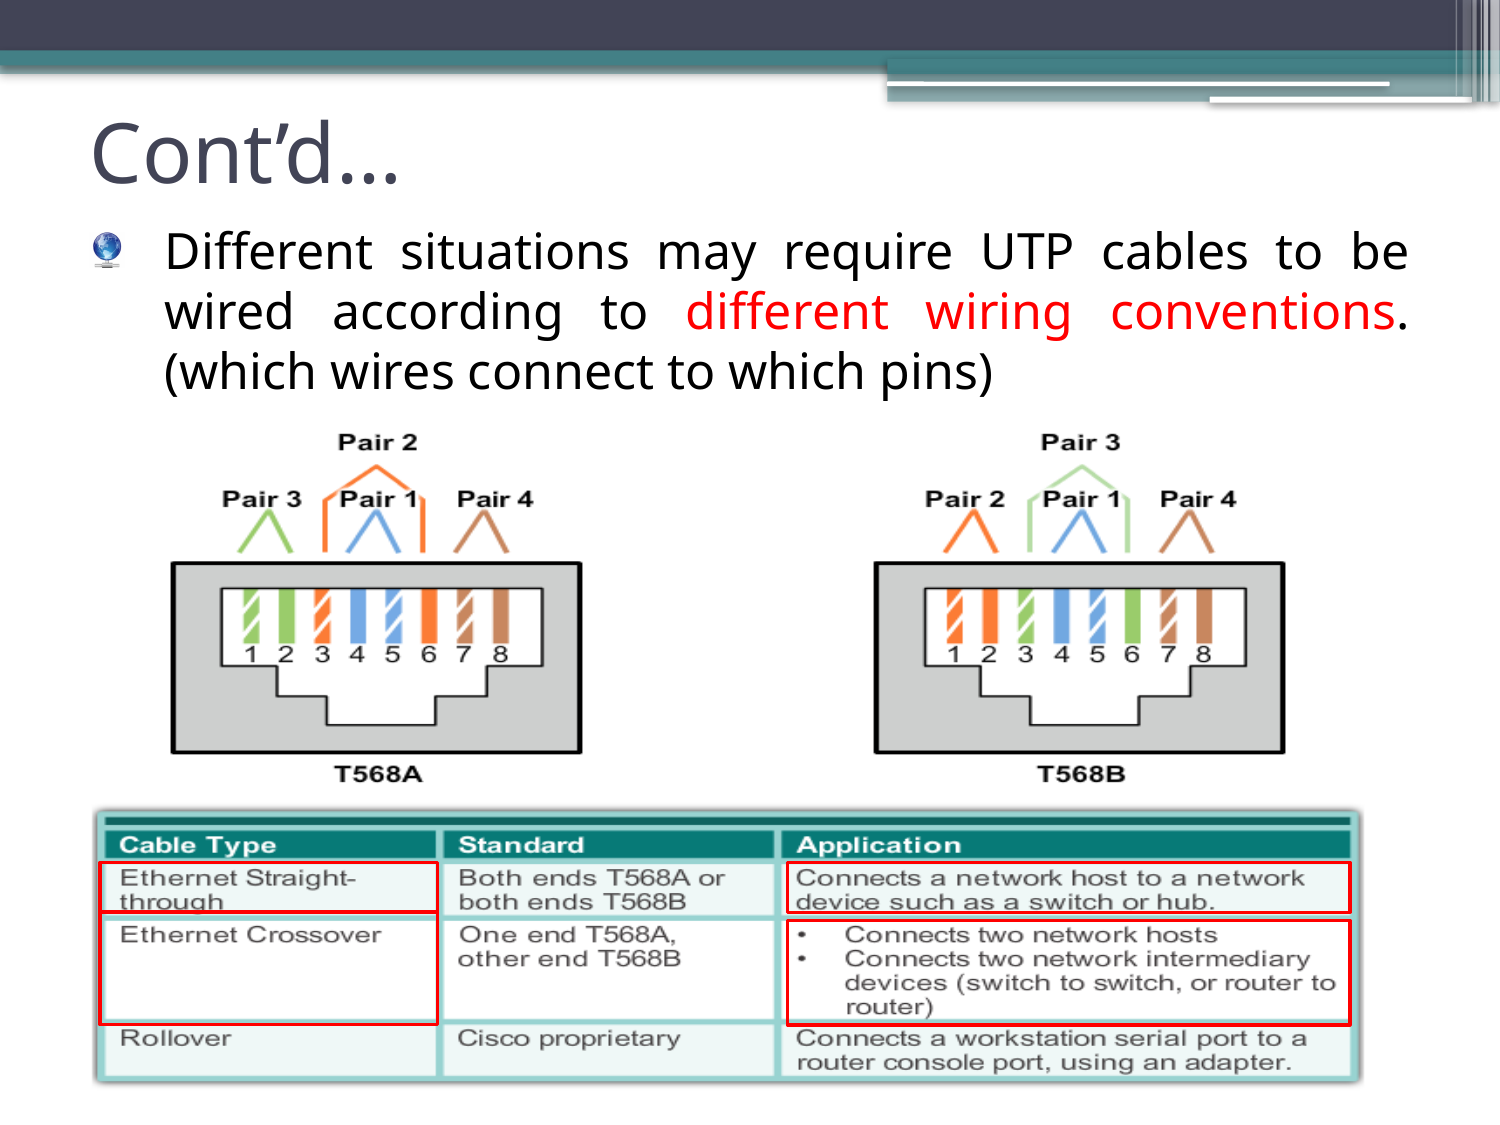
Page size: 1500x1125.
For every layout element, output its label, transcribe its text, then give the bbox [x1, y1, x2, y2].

title Cont’d… [75, 62, 1425, 212]
picture [87, 412, 1413, 1099]
picture [89, 232, 125, 268]
list Different situations may require UTP cables to be wired according to different wiring conventions. (which wires connect to which pins) [75, 212, 1425, 1050]
